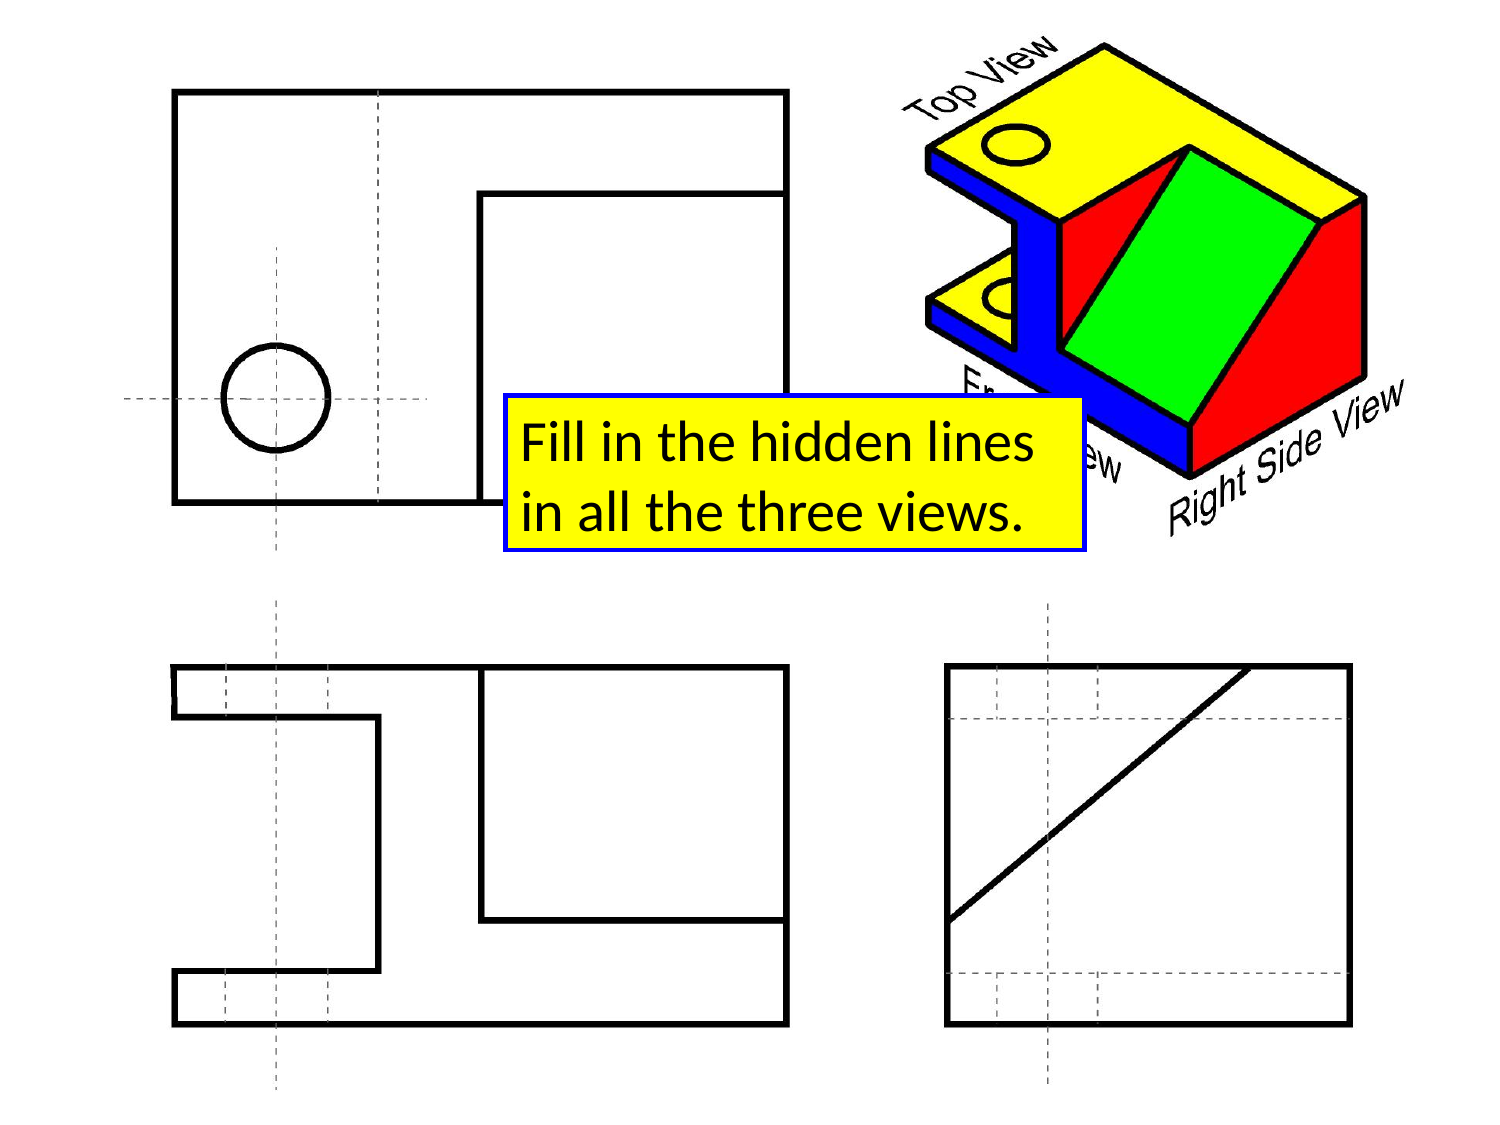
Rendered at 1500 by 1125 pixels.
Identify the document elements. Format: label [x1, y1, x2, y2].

picture [103, 29, 1425, 1094]
